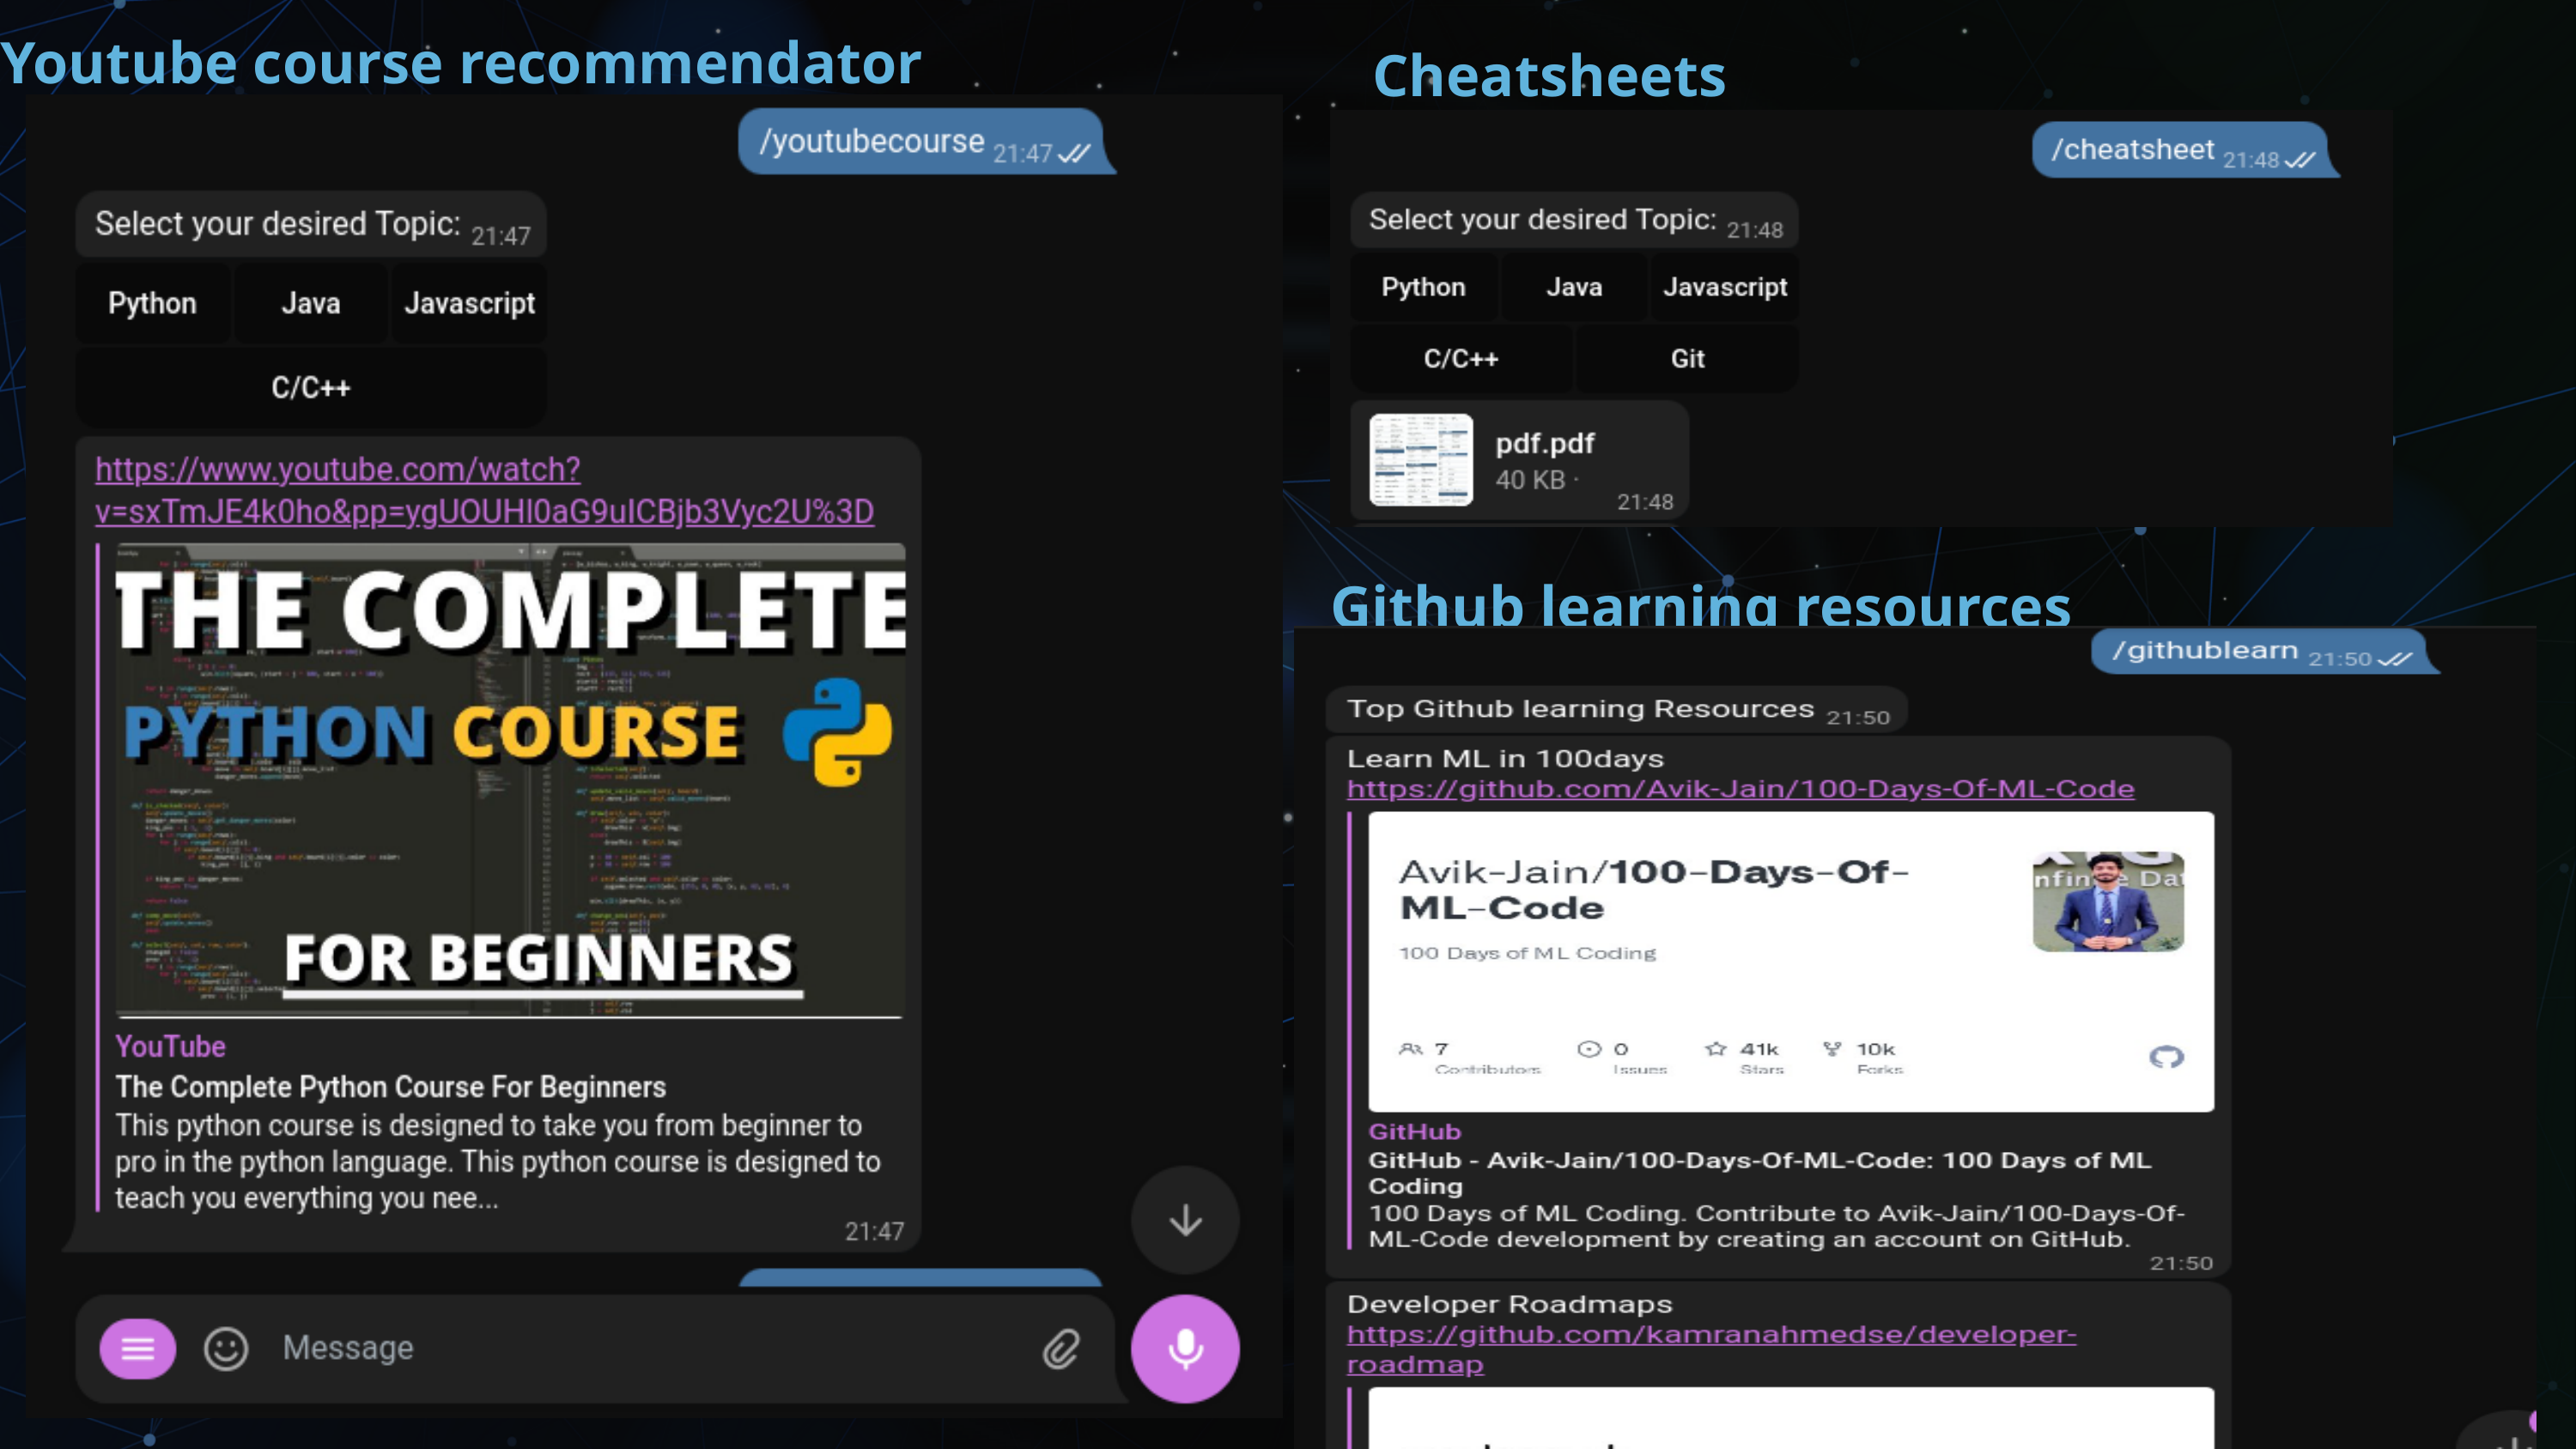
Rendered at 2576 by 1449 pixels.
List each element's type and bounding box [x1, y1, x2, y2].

picture [25, 94, 1283, 1418]
picture [1330, 110, 2393, 527]
picture [1294, 626, 2537, 1449]
text_box [0, 0, 2576, 1449]
